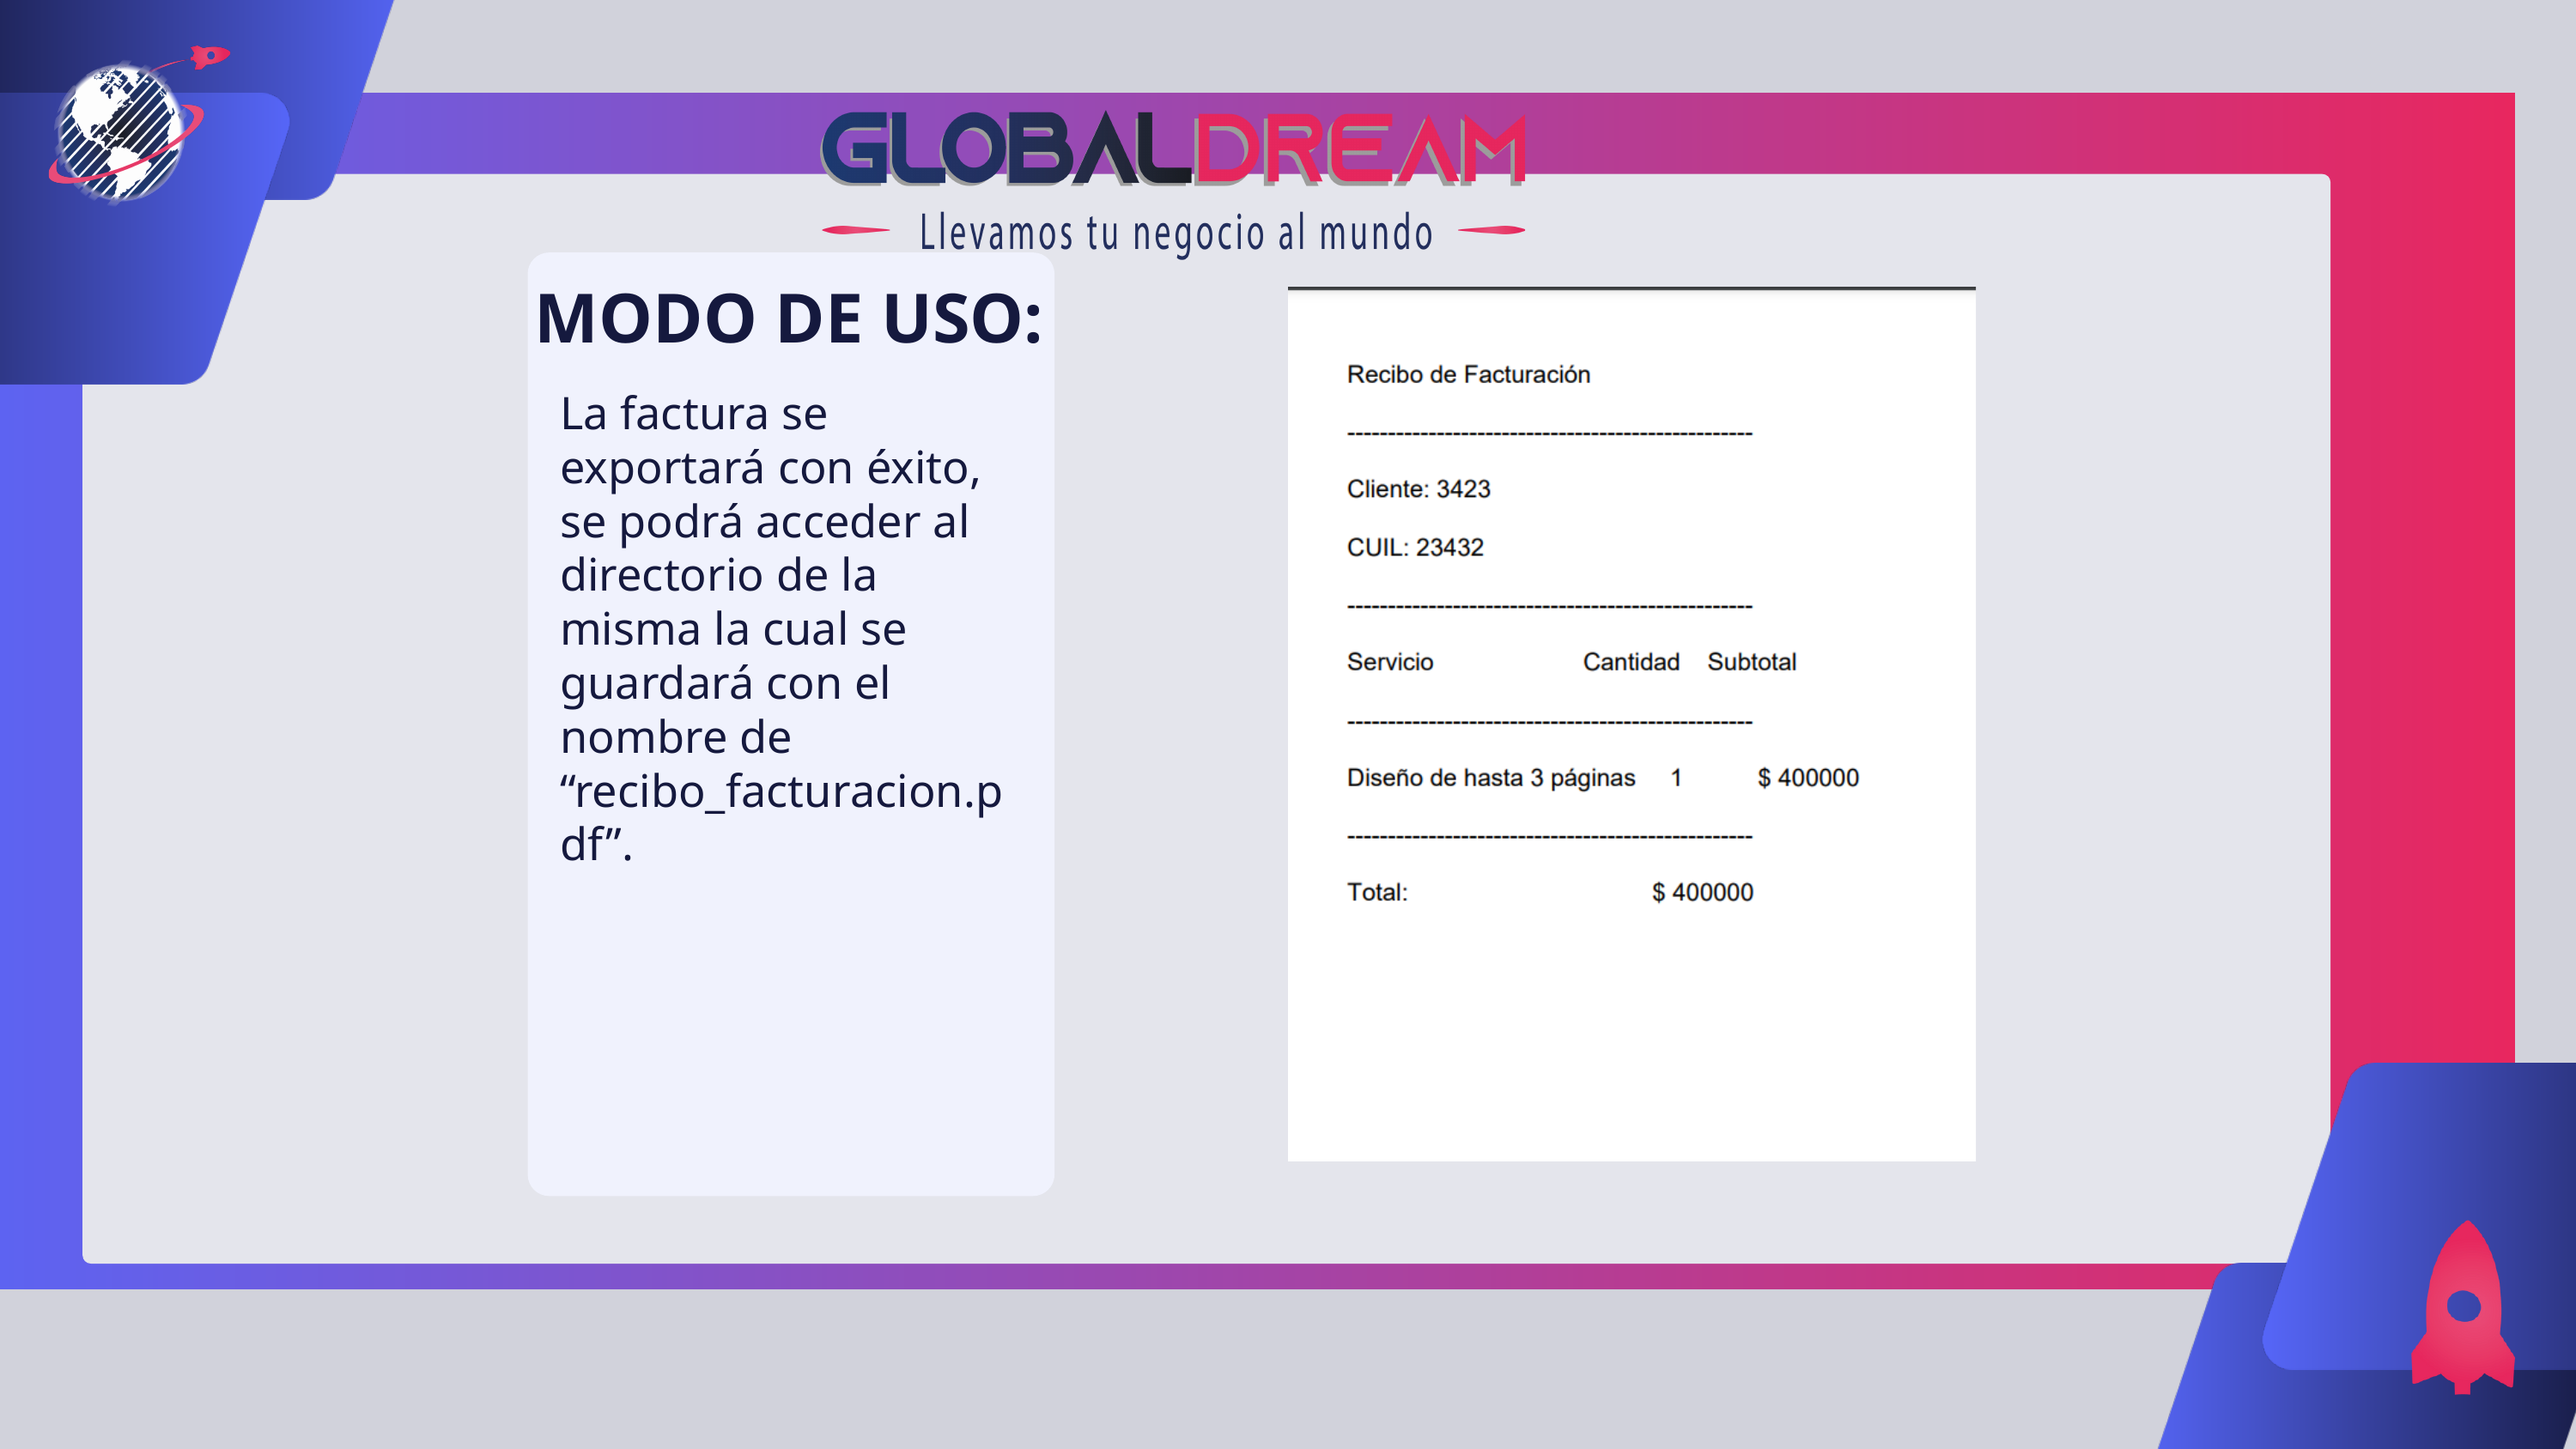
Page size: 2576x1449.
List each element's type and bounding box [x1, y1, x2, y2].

text_box [0, 385, 2129, 1289]
text_box [231, 93, 295, 171]
text_box [820, 110, 1526, 171]
text_box [423, 93, 2515, 1063]
text_box [2129, 1274, 2576, 1449]
text_box [0, 0, 423, 171]
text_box [527, 252, 1055, 1197]
text_box [48, 45, 231, 207]
text_box [82, 173, 2331, 1264]
text_box [0, 93, 76, 385]
text_box [2257, 1063, 2576, 1370]
text_box [2374, 1216, 2559, 1401]
